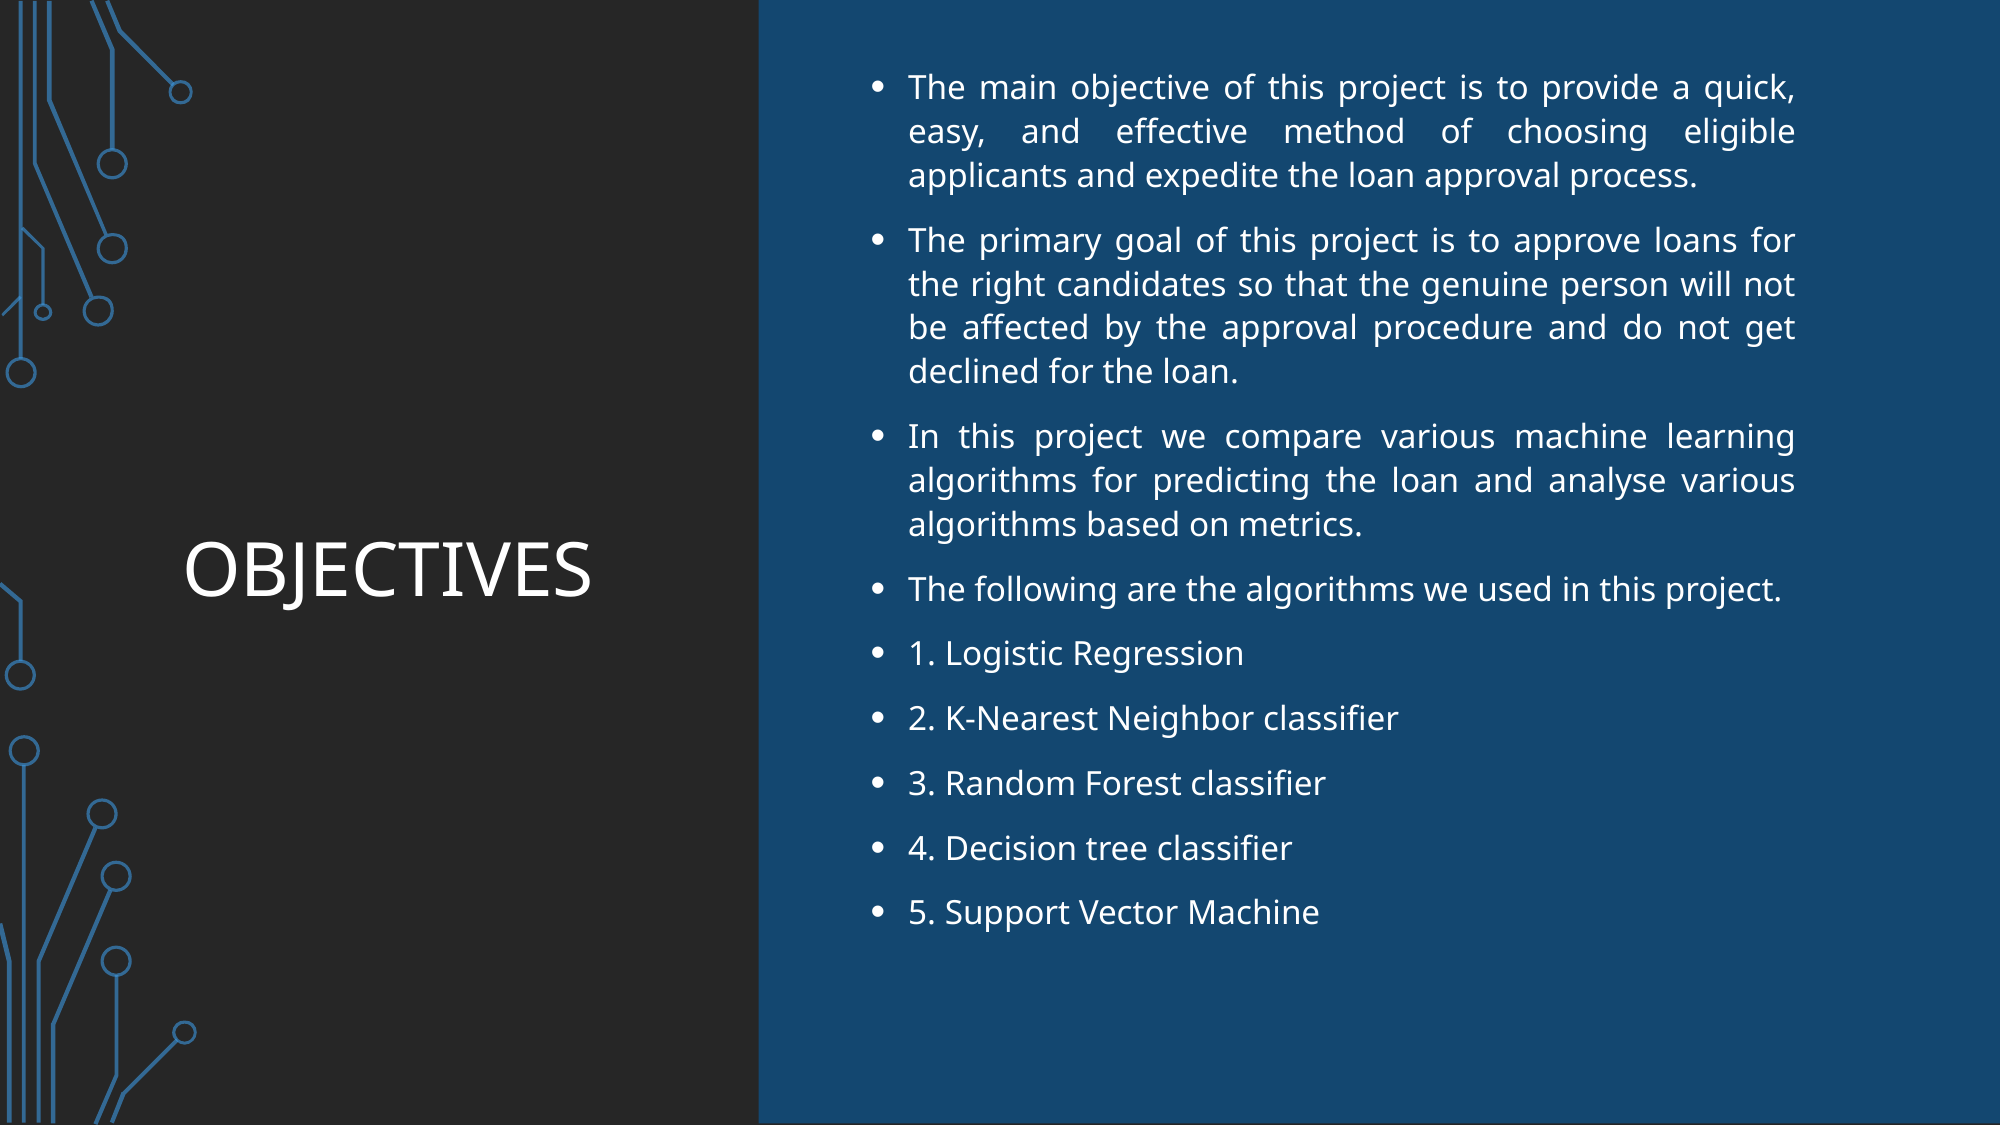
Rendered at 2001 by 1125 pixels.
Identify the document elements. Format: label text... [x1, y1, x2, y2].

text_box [0, 0, 199, 1125]
text_box [758, 0, 2000, 1124]
text_box [199, 0, 2000, 1125]
title Objectives [199, 187, 670, 958]
list The main objective of this project is to provide a quick, easy, and effective method of choosing eligible applicants and expedite the loan approval process. The primary goal of this project is to approve loans for the right candidates so that the genuine person will not be affected by the approval procedure and do not get declined for the loan. In this project we compare various machine learning algorithms for predicting the loan and analyse various algorithms based on metrics. The following are the algorithms we used in this project. 1. Logistic Regression 2. K-Nearest Neighbor classifier 3. Random Forest classifier 4. Decision tree classifier 5. Support Vector Machine [855, 55, 1813, 1049]
